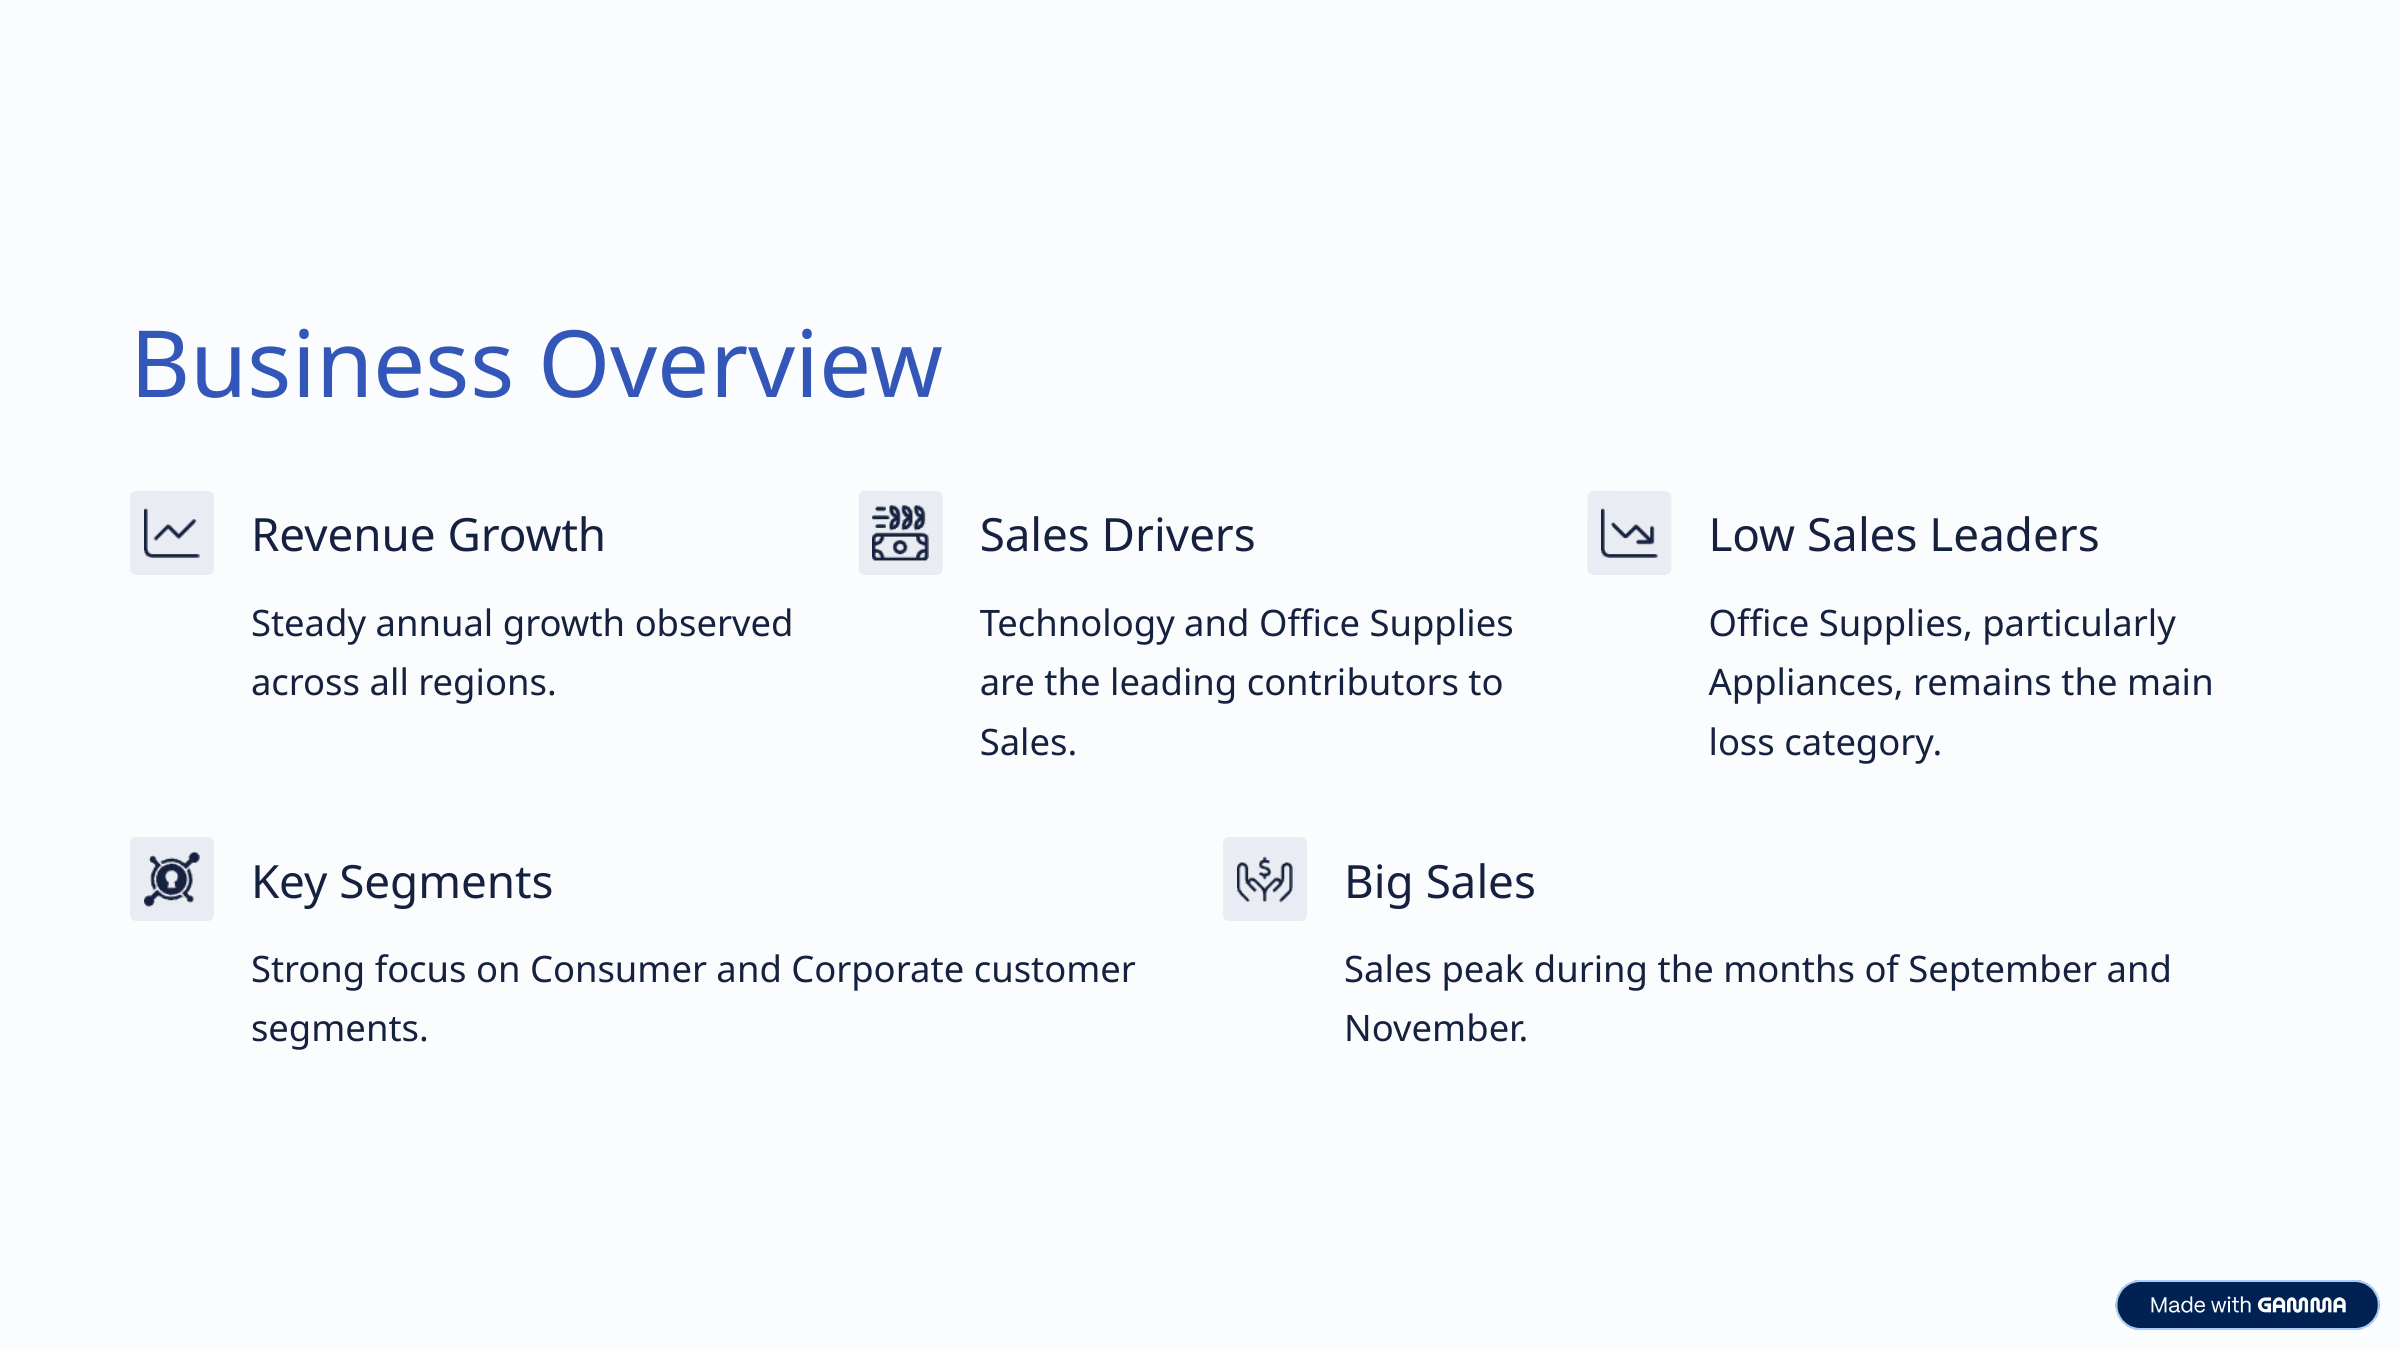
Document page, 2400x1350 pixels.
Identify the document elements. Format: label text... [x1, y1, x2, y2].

text_box [858, 490, 943, 575]
picture [2106, 1271, 2389, 1339]
text_box [130, 490, 214, 575]
text_box Key Segments [251, 850, 717, 909]
text_box Steady annual growth observed across all regions. [251, 584, 813, 704]
text_box Revenue Growth [251, 503, 717, 562]
picture [144, 498, 200, 568]
picture [872, 498, 929, 568]
picture [1601, 498, 1658, 568]
text_box Sales peak during the months of September and November. [1344, 930, 2270, 1050]
text_box [1223, 837, 1307, 921]
text_box Strong focus on Consumer and Corporate customer segments. [251, 930, 1177, 1050]
text_box Low Sales Leaders [1708, 503, 2174, 562]
text_box [1587, 490, 1672, 575]
picture [144, 844, 200, 914]
picture [1237, 844, 1293, 914]
text_box Business Overview [130, 300, 1061, 417]
text_box Big Sales [1344, 850, 1810, 909]
text_box [130, 837, 214, 921]
text_box Office Supplies, particularly Appliances, remains the main loss category. [1708, 584, 2270, 704]
text_box Sales Drivers [979, 503, 1445, 562]
text_box Technology and Office Supplies are the leading contributors to Sales. [979, 584, 1541, 763]
